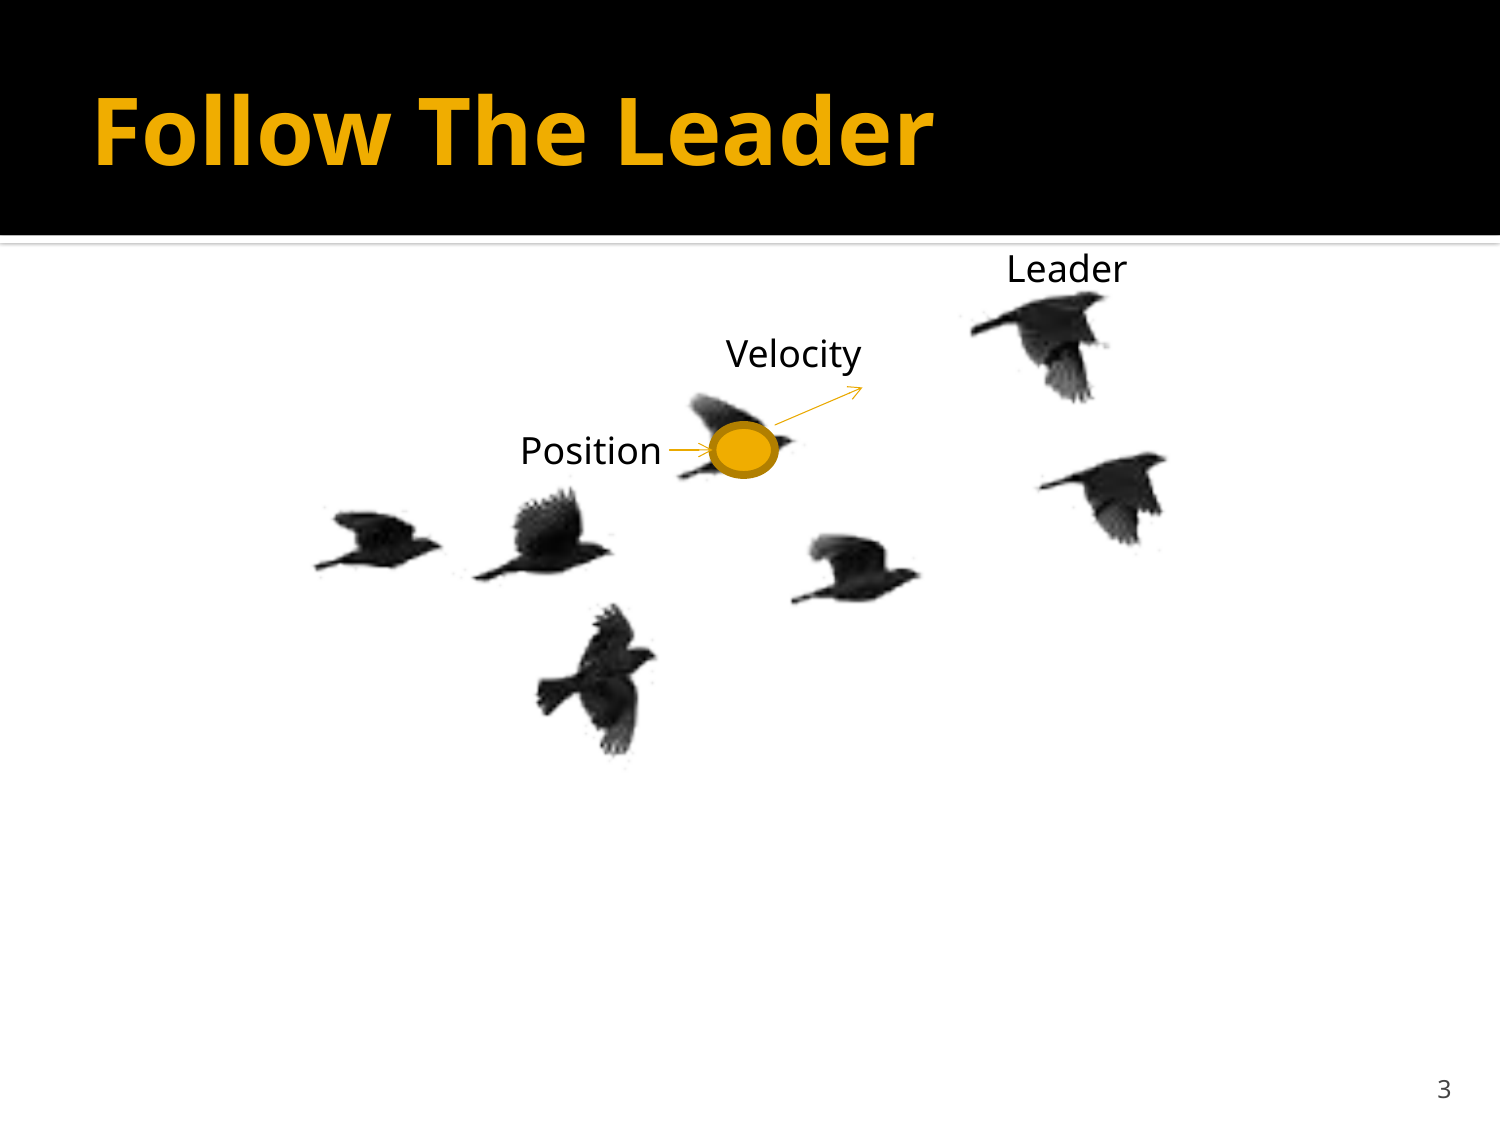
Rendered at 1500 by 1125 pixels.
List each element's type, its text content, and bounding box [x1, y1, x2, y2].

title Follow The Leader [75, 25, 1425, 231]
picture [137, 187, 1350, 820]
slide_number 3 [1345, 1062, 1467, 1108]
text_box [774, 387, 863, 425]
